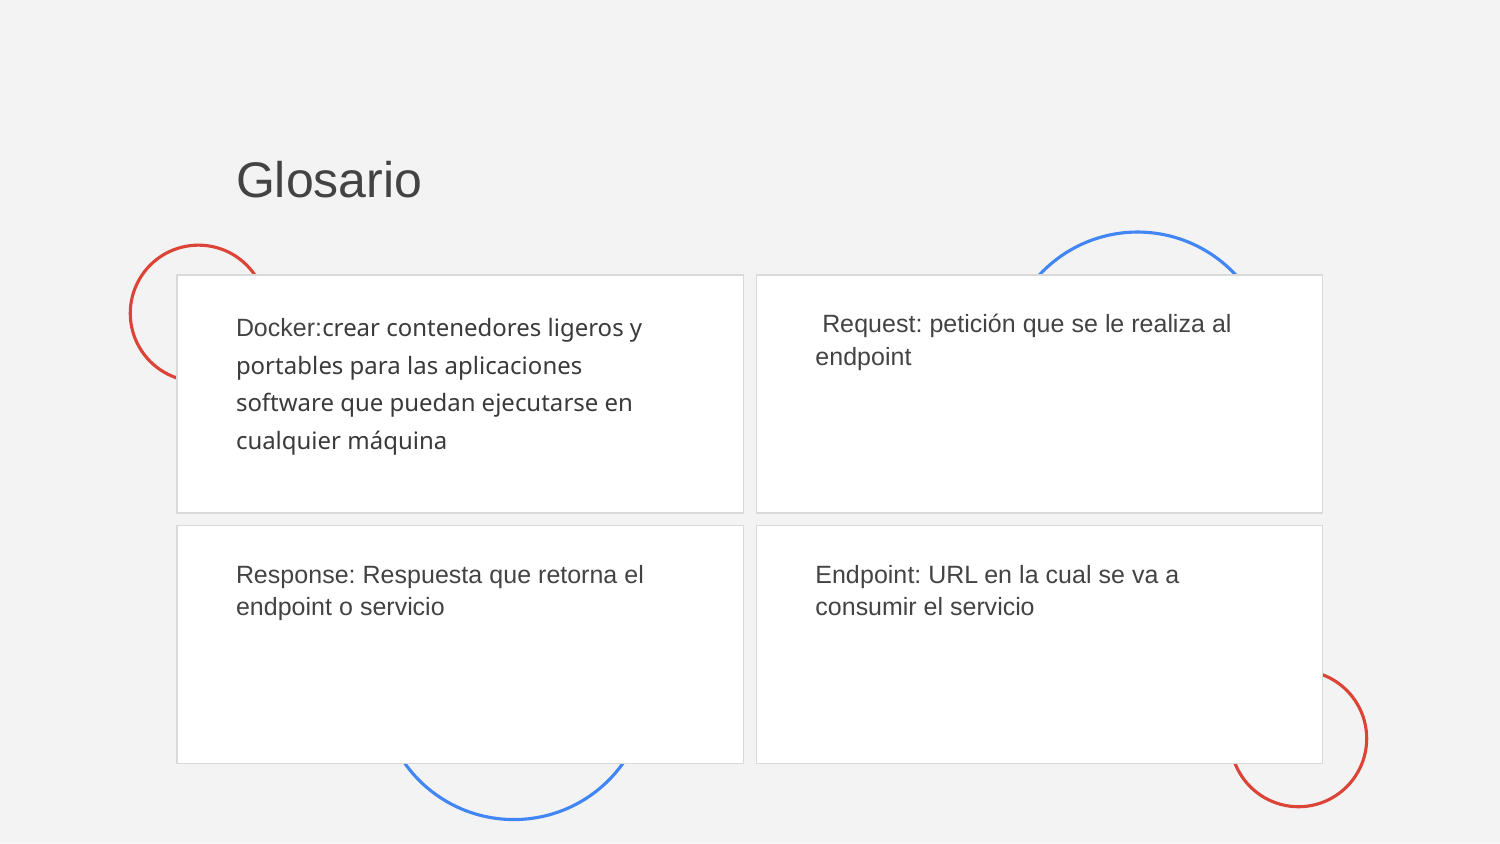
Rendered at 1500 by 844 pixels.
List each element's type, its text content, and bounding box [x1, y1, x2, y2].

list Request: petición que se le realiza al endpoint [800, 290, 1279, 498]
list Docker:crear contenedores ligeros y portables para las aplicaciones software que puedan ejecutarse en cualquier máquina [221, 290, 700, 498]
title Glosario [221, 73, 1279, 223]
list Endpoint: URL en la cual se va a consumir el servicio [800, 541, 1279, 748]
list Response: Respuesta que retorna el endpoint o servicio [221, 541, 700, 748]
